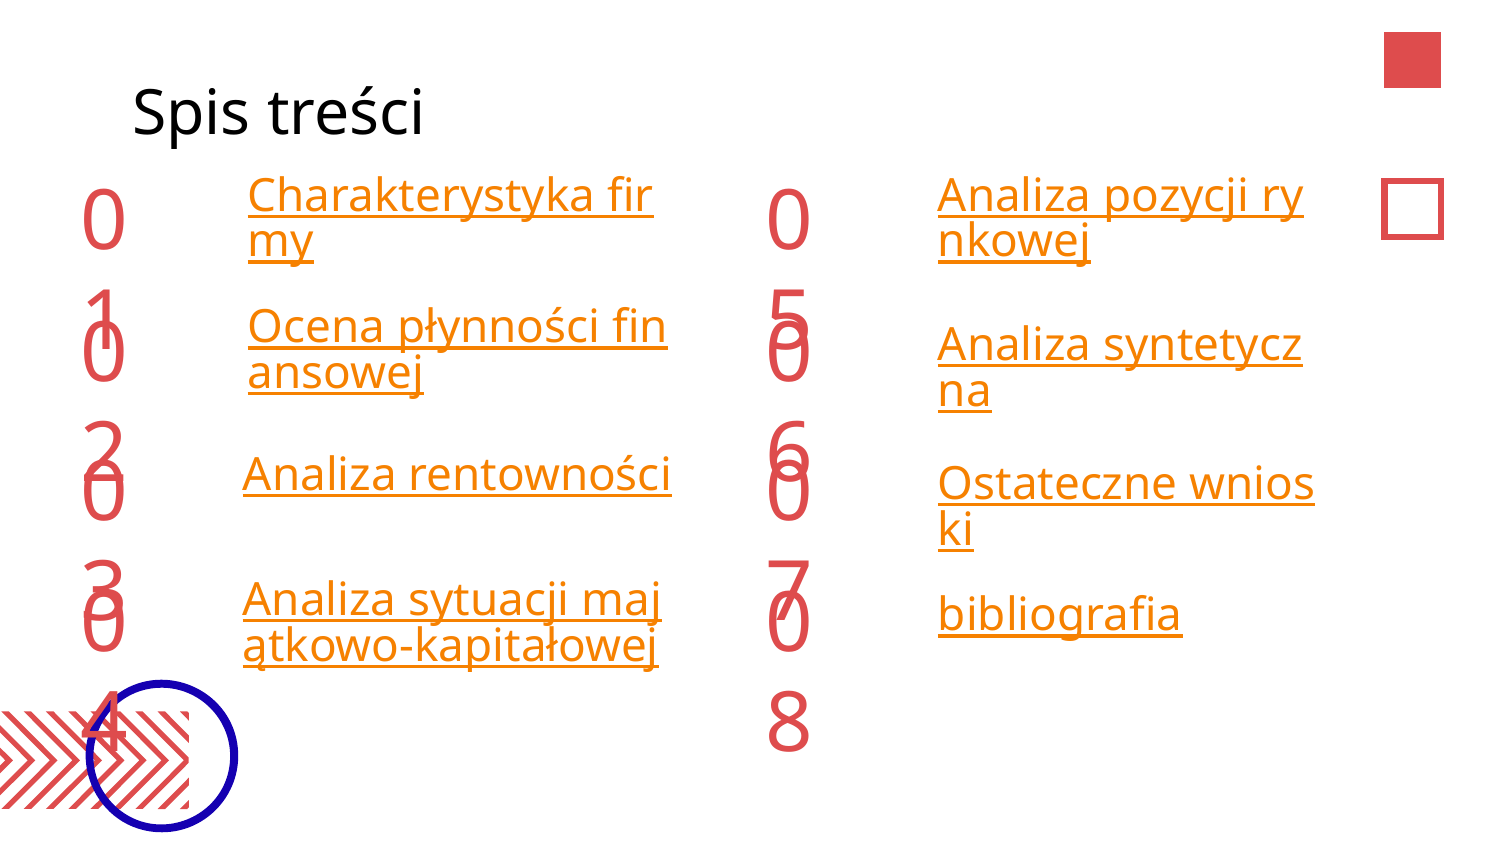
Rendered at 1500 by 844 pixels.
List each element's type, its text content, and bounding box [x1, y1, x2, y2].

text_box Analiza syntetyczna [922, 299, 1335, 425]
subtitle Charakterystyka firmy [232, 150, 686, 276]
title Spis treści [116, 56, 1383, 151]
subtitle Ocena płynności finansowej [232, 281, 686, 408]
text_box Ostateczne wnioski [922, 438, 1335, 564]
text_box 0 8 [749, 553, 875, 712]
title 0 4 [65, 553, 191, 712]
text_box Analiza sytuacji majątkowo-kapitałowej [227, 554, 686, 681]
title 0 1 [65, 151, 191, 282]
title 0 2 [65, 282, 191, 421]
title 0 3 [65, 421, 191, 553]
text_box Analiza pozycji rynkowej [922, 150, 1335, 276]
text_box bibliografia [922, 570, 1335, 696]
text_box Analiza rentowności [227, 429, 688, 555]
text_box 0 5 [749, 151, 875, 282]
text_box 0 6 [749, 282, 875, 421]
text_box 0 7 [749, 421, 875, 553]
